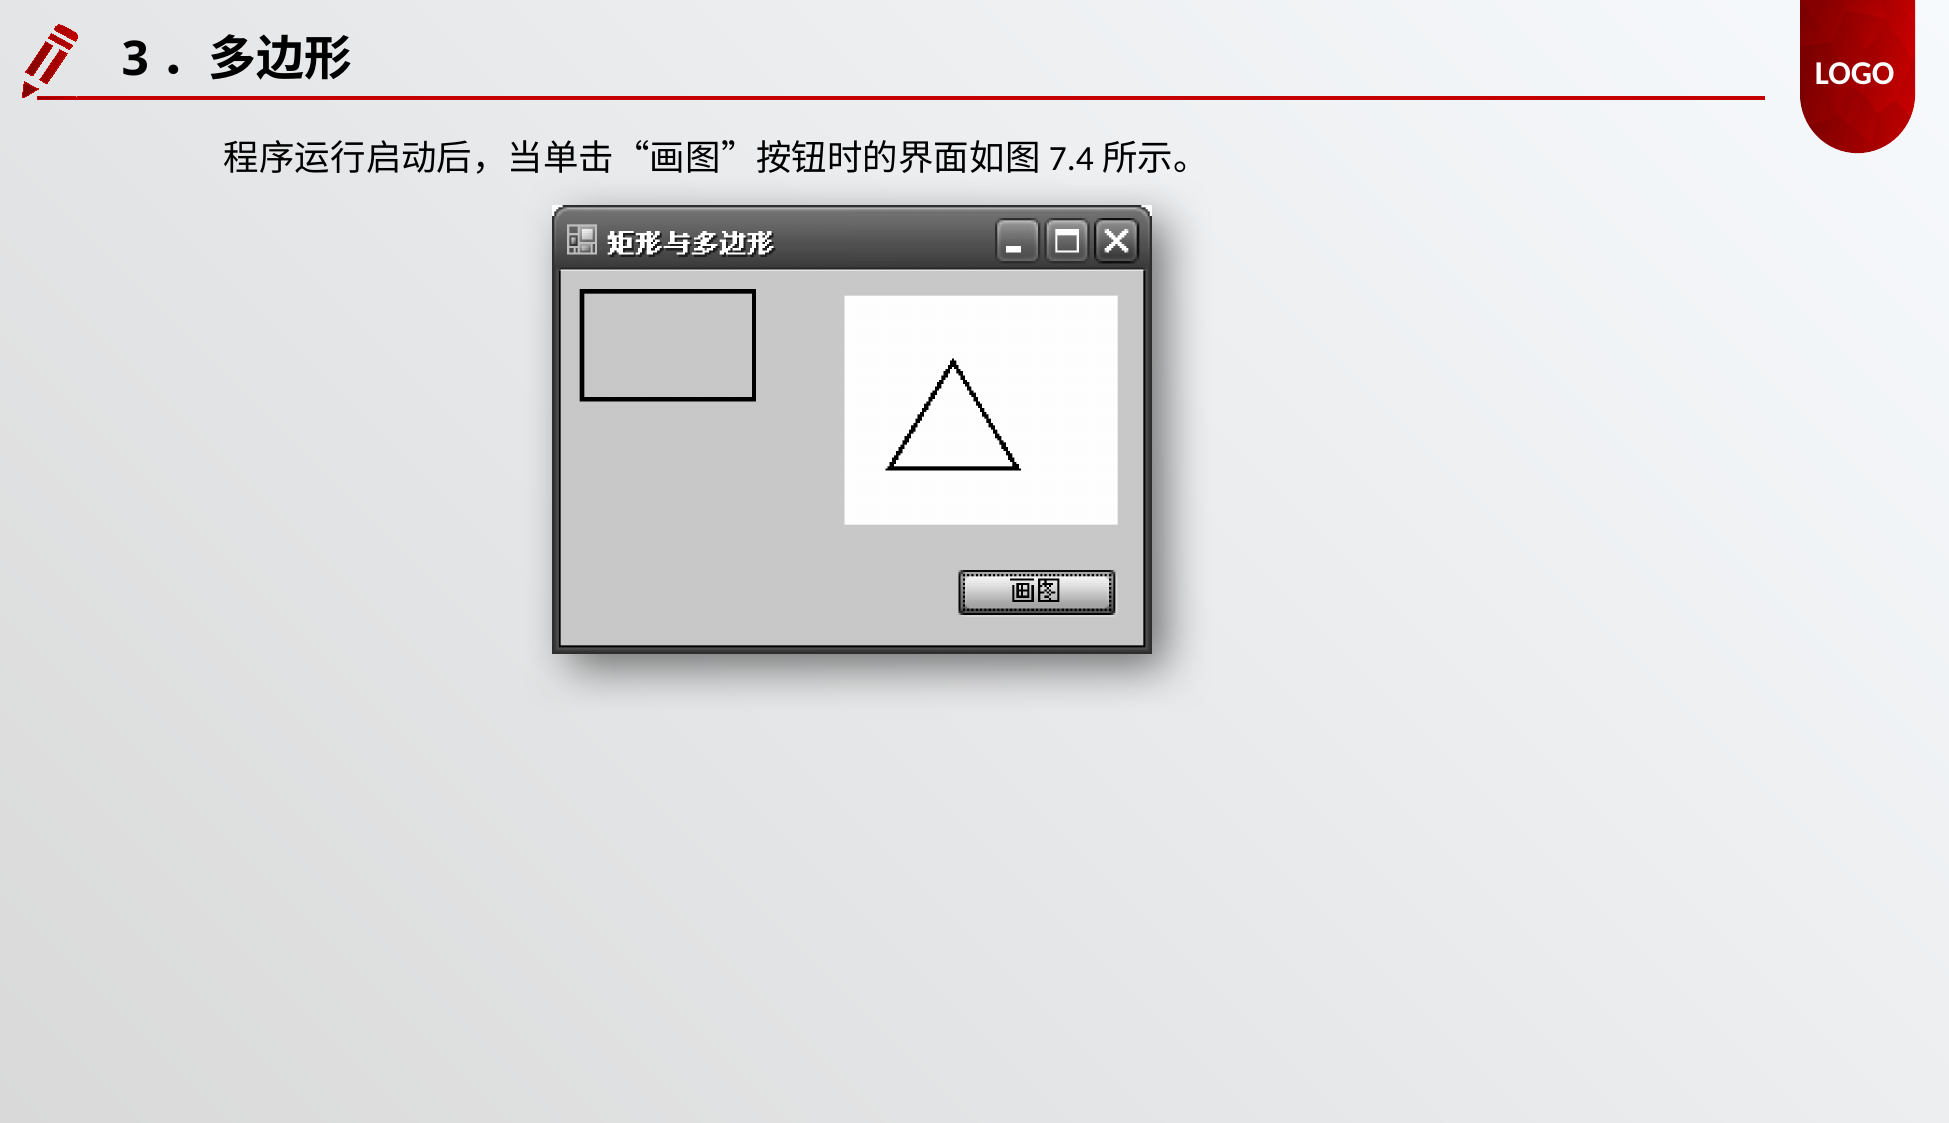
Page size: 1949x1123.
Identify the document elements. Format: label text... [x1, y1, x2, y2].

picture [22, 82, 37, 97]
picture [54, 24, 78, 41]
picture [40, 50, 67, 83]
text_box 3．多边形 [101, 17, 789, 95]
picture [26, 42, 52, 75]
picture [1800, 0, 1916, 154]
picture [552, 205, 1152, 654]
picture [48, 33, 73, 49]
text_box 程序运行启动后，当单击“画图”按钮时的界面如图7.4所示。 [209, 127, 1224, 185]
